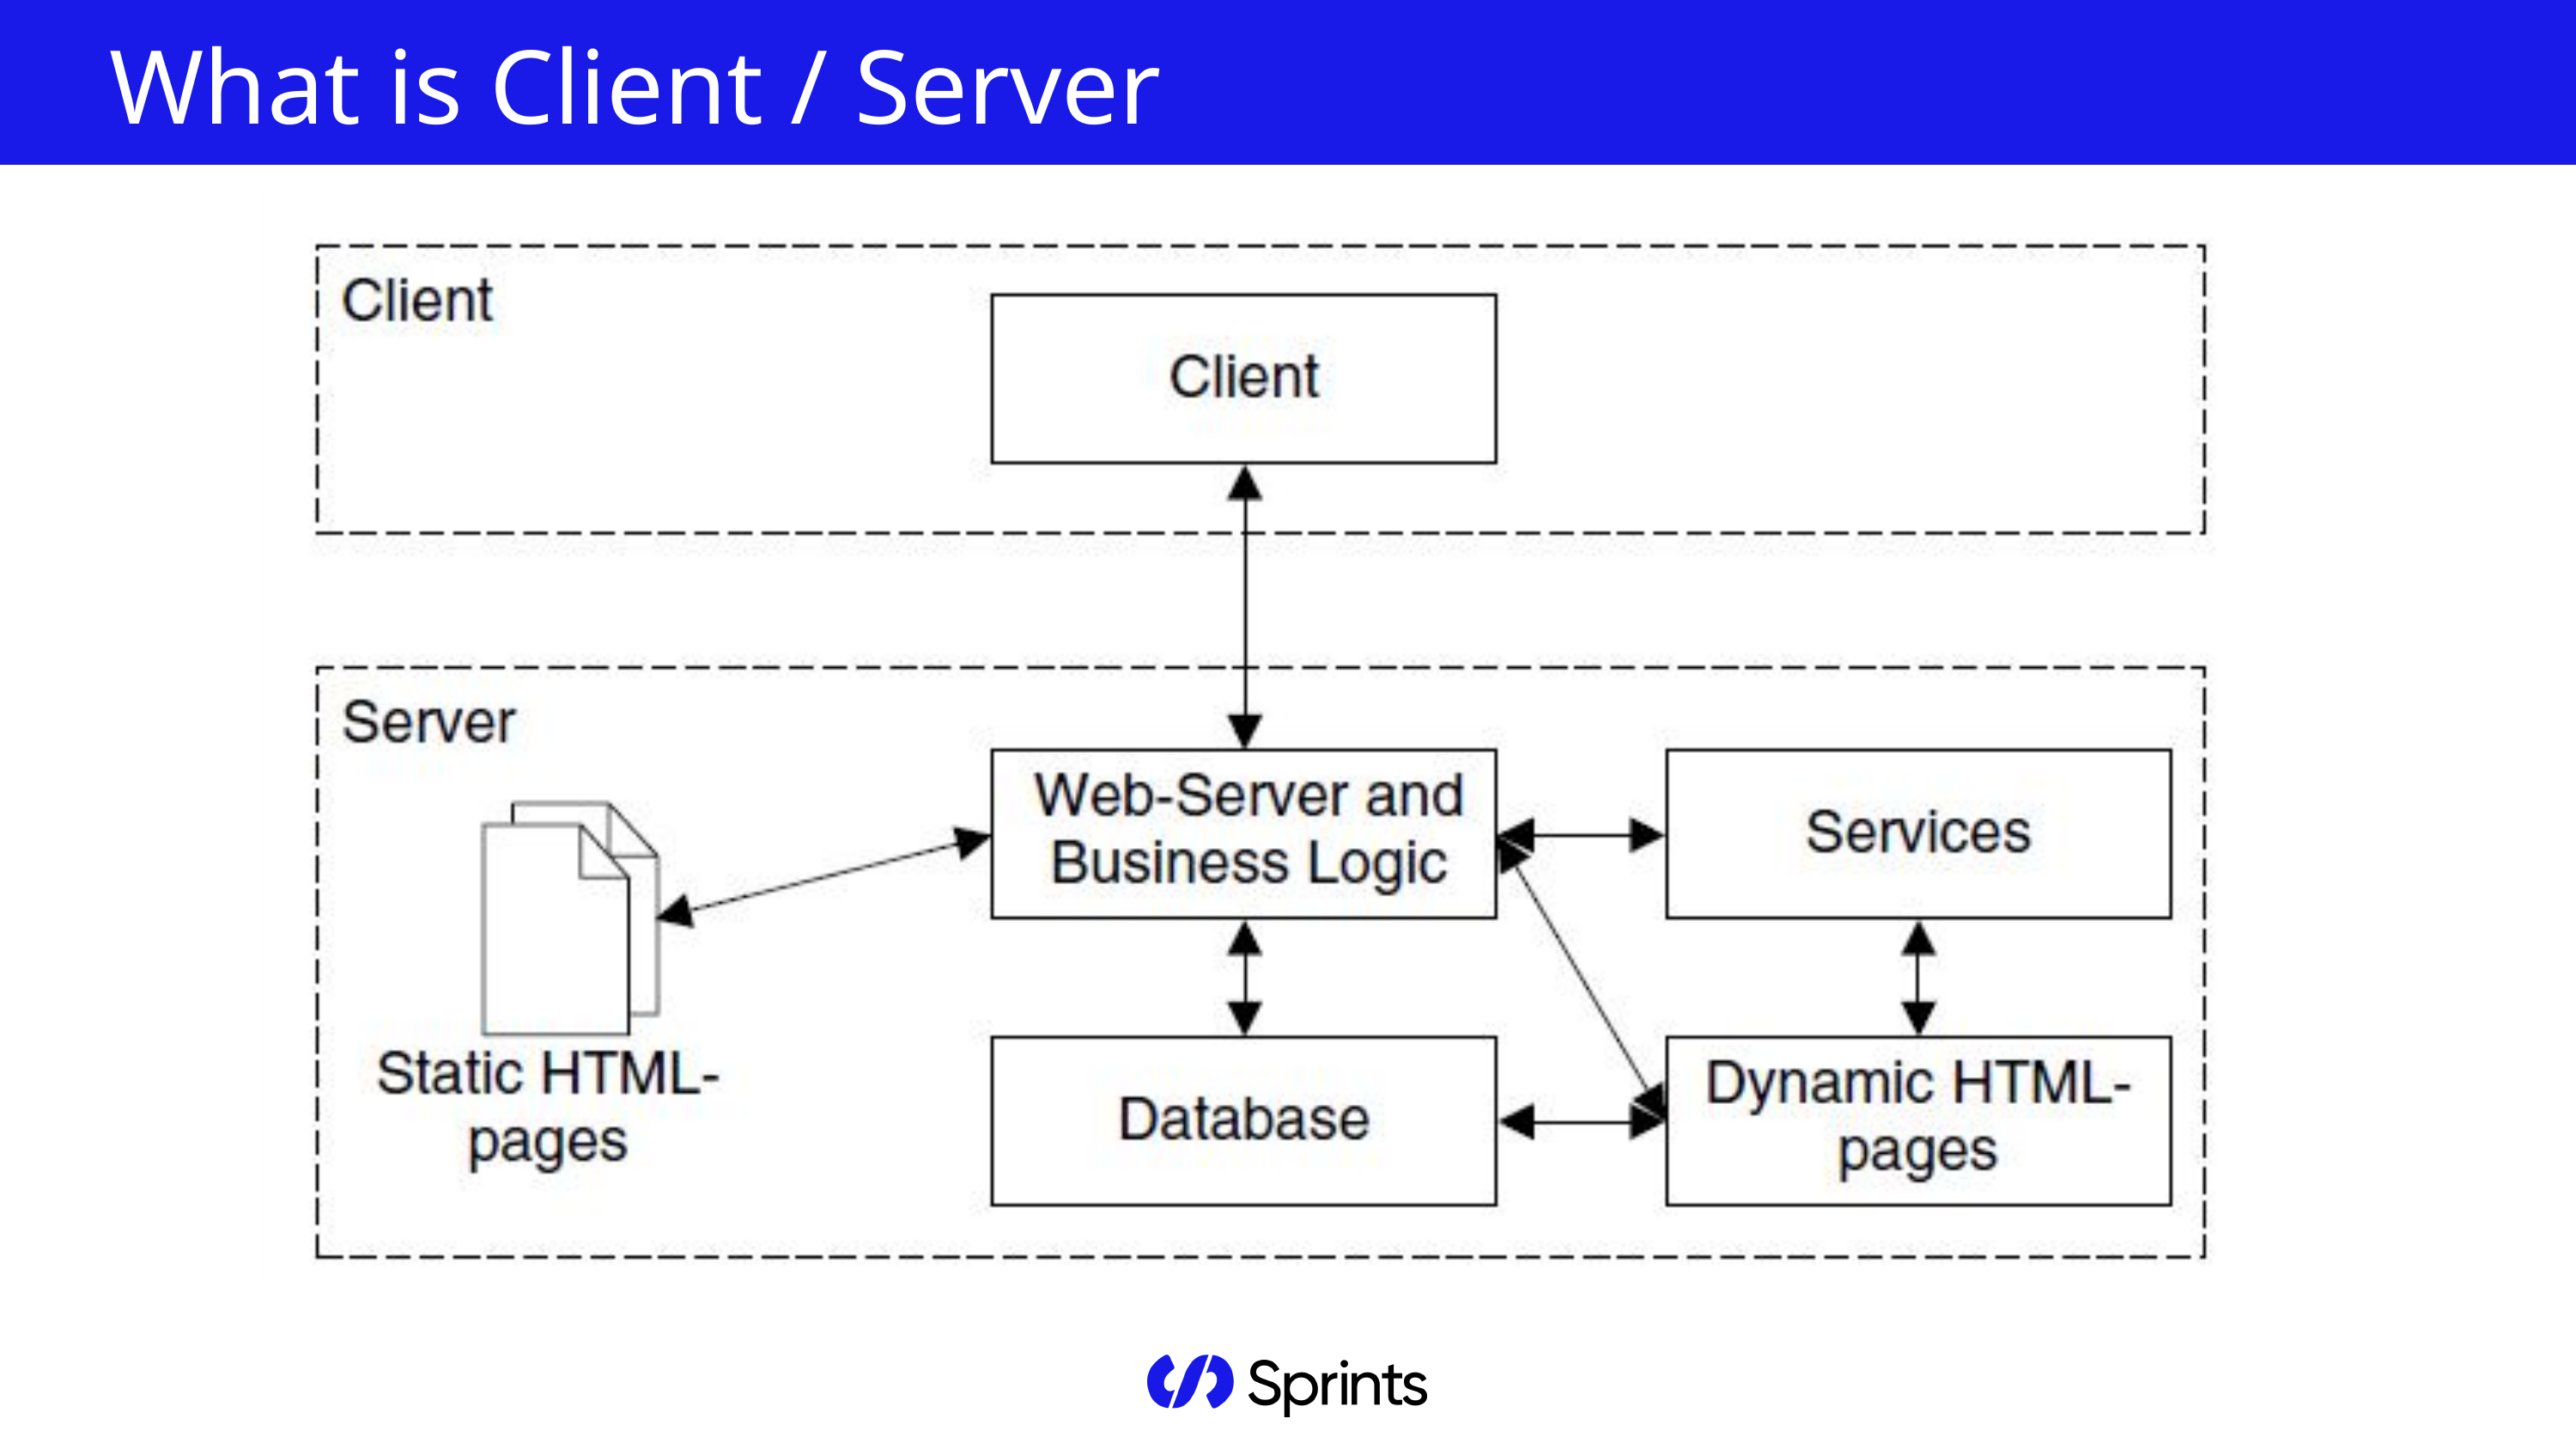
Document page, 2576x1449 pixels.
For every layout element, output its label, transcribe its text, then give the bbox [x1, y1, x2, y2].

text_box What is Client / Server [109, 22, 1678, 145]
picture [262, 191, 2266, 1284]
picture [1123, 1351, 1453, 1419]
text_box [0, 0, 2576, 165]
